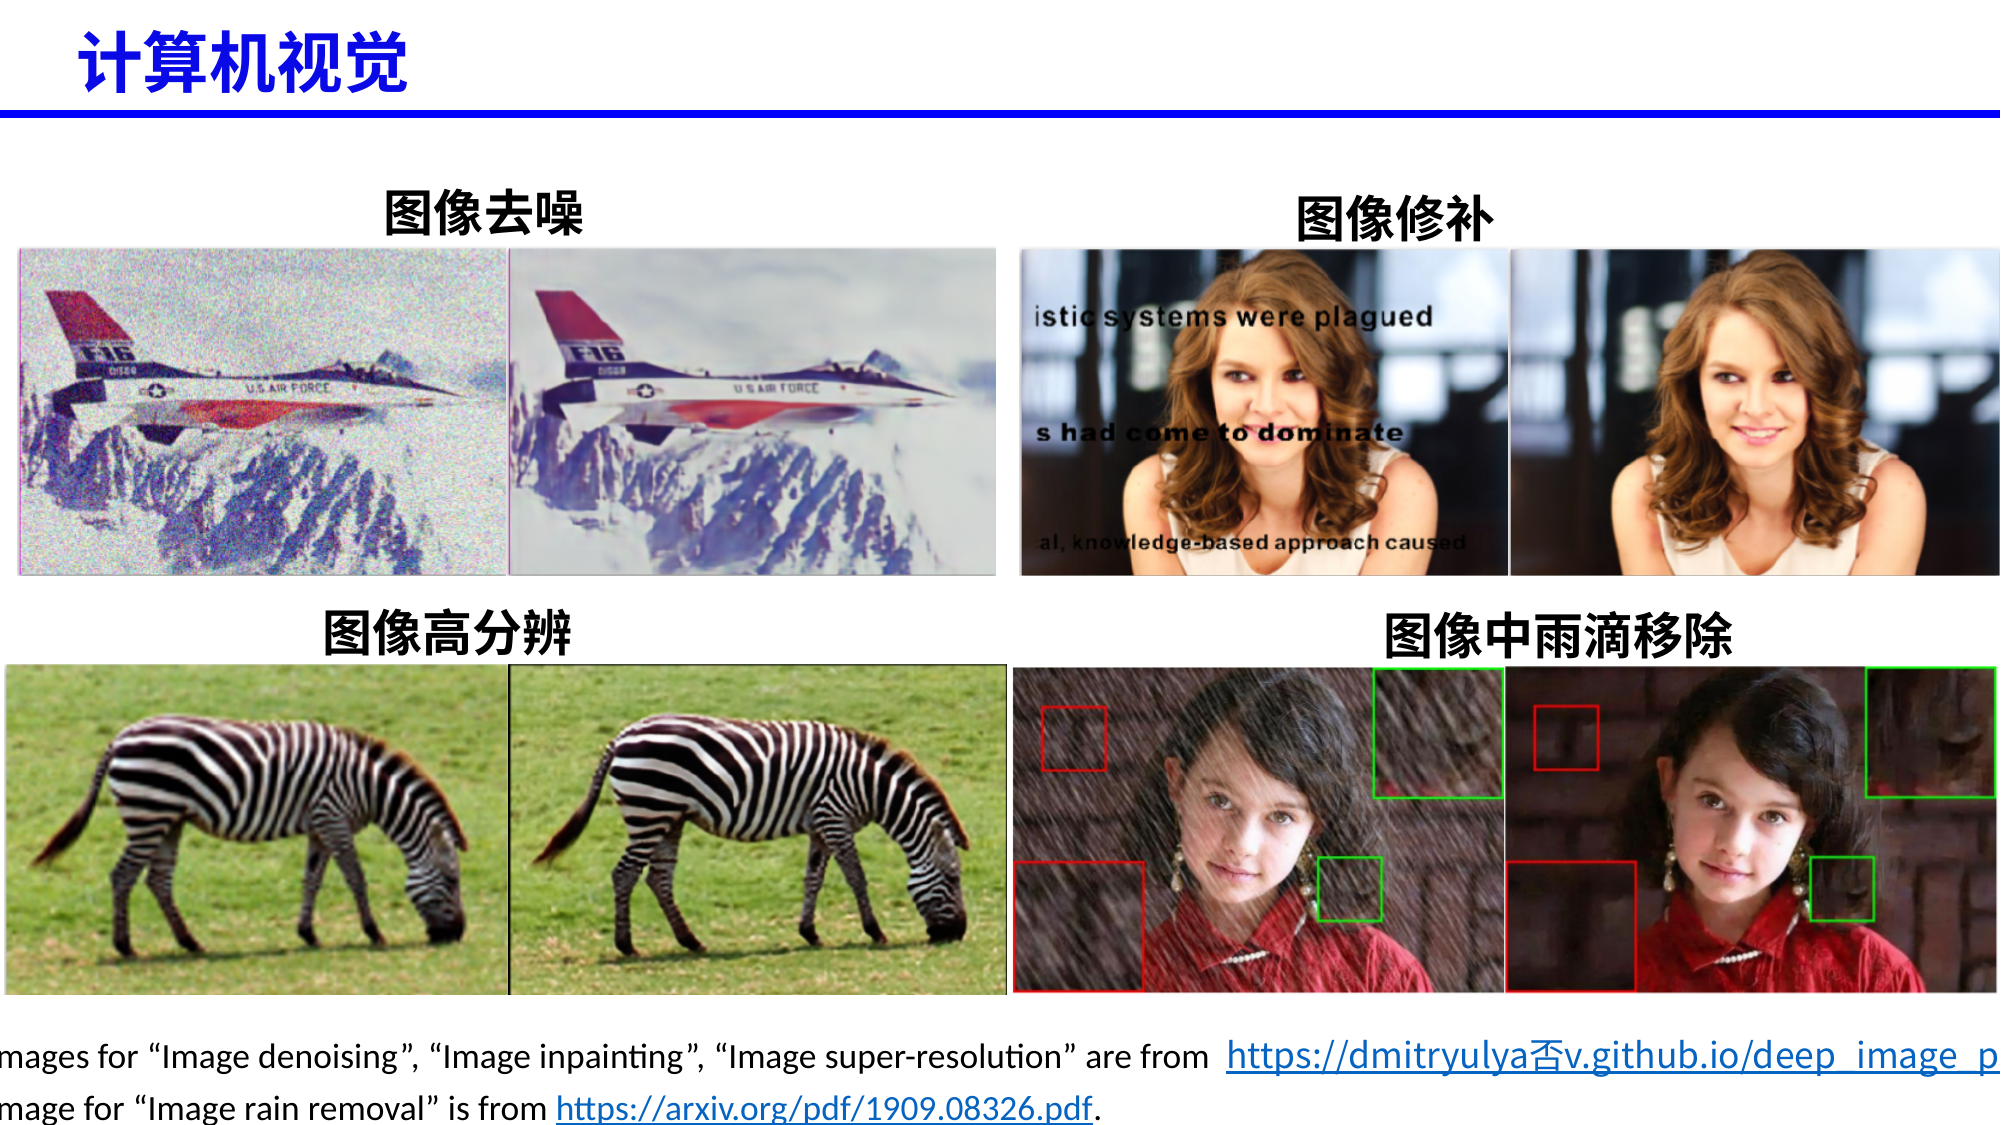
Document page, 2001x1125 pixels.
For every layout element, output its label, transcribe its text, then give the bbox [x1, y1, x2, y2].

picture [4, 664, 2000, 995]
text_box Images for “Image denoising”, “Image inpainting”, “Image super-resolution” are from https://dmitryulya否v.github.io/deep_image_prior. Image for “Image rain removal” is from https://arxiv.org/pdf/1909.08326.pdf. [0, 1026, 2000, 1125]
picture [17, 245, 996, 576]
text_box 图像高分辨 [307, 593, 588, 664]
picture [1019, 245, 2000, 576]
text_box 图像修补 [1280, 179, 1511, 245]
text_box 计算机视觉 [61, 13, 425, 108]
text_box 图像去噪 [369, 173, 599, 245]
text_box 图像中雨滴移除 [1368, 596, 1749, 664]
